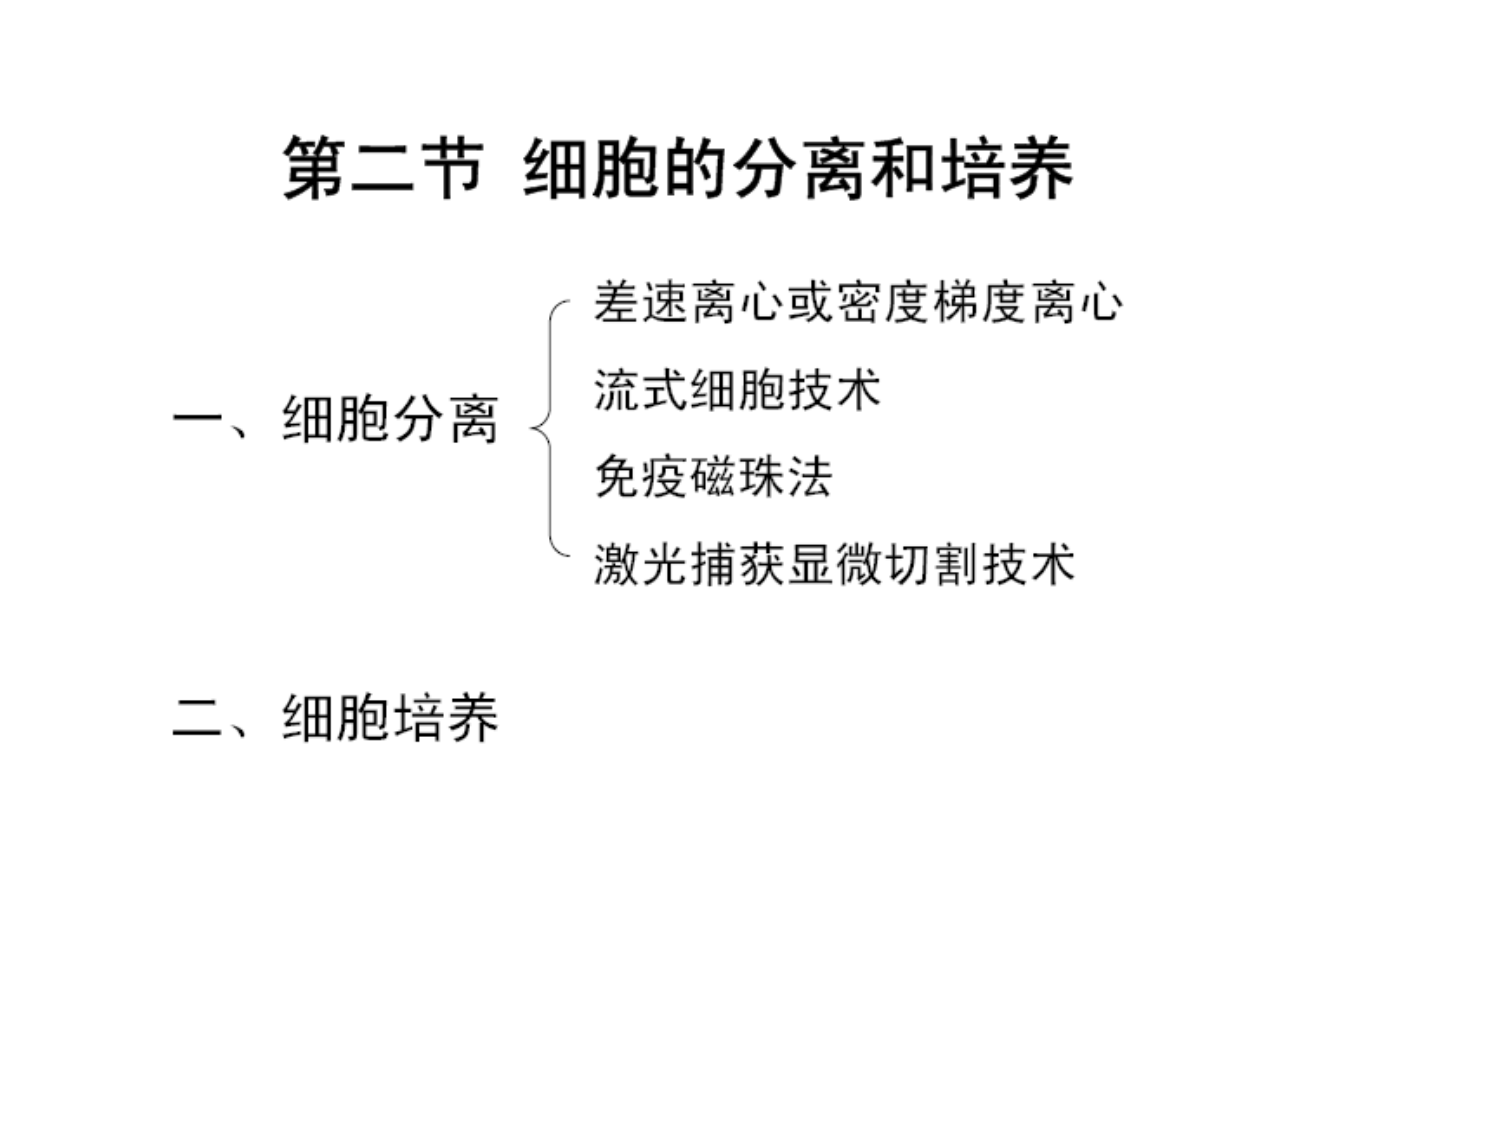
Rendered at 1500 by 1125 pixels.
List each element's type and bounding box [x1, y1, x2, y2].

picture [64, 54, 1261, 923]
